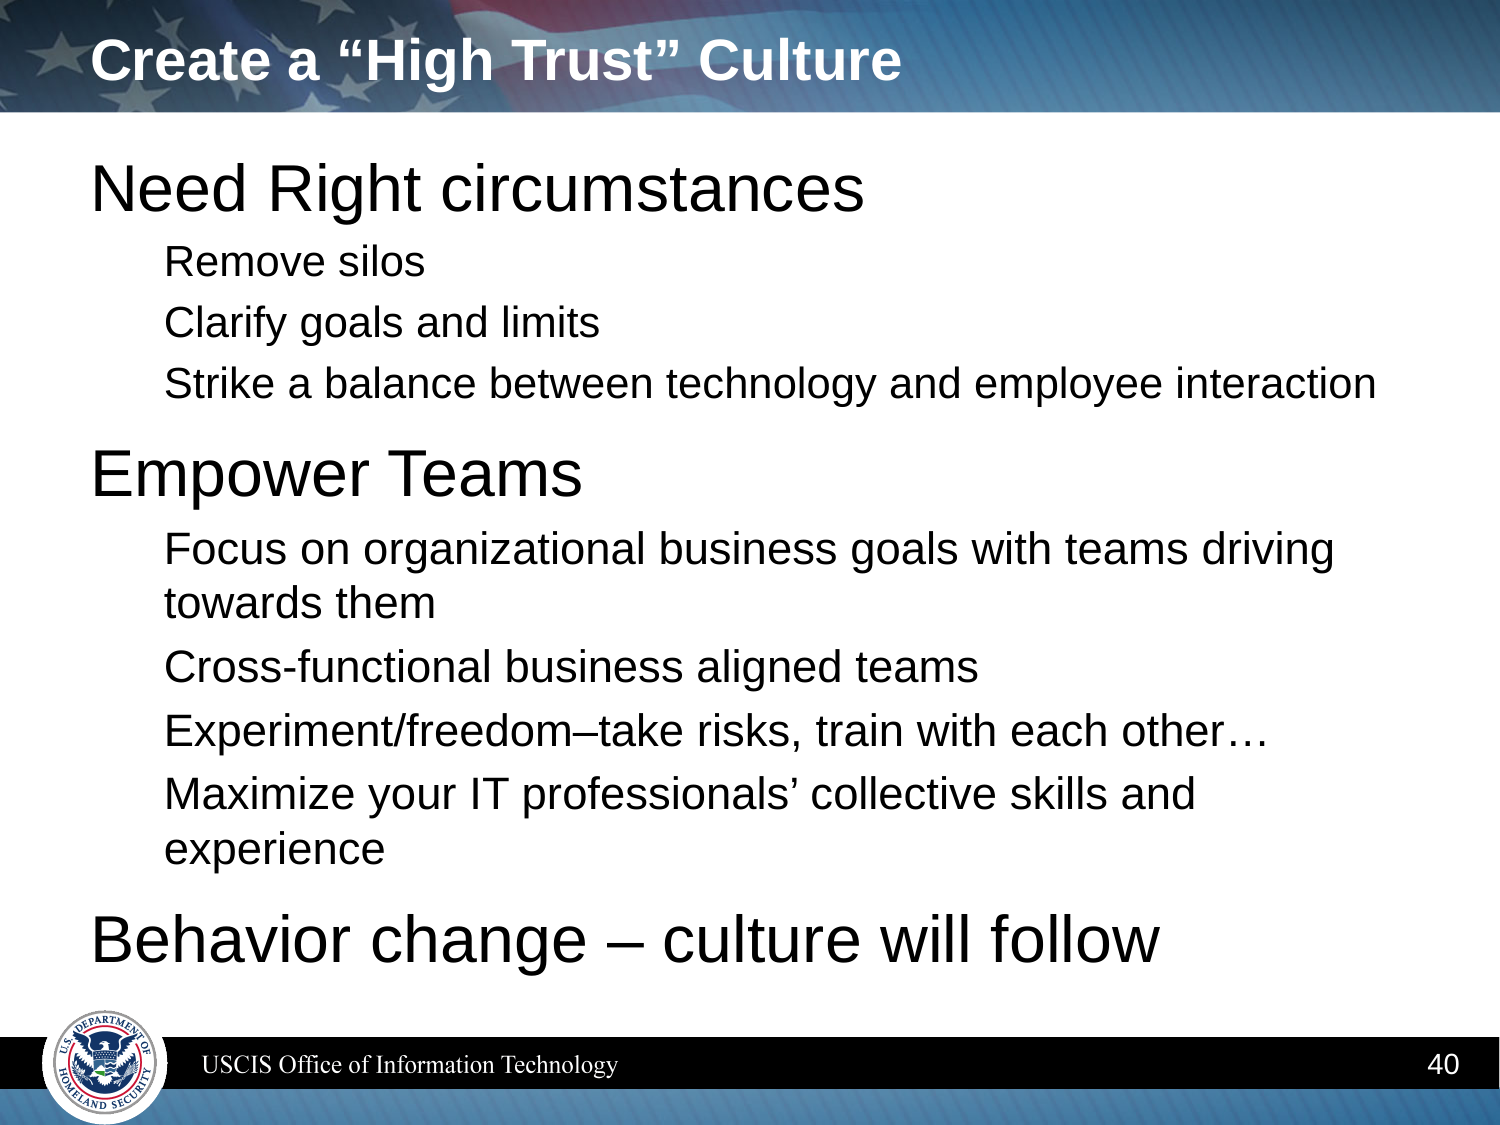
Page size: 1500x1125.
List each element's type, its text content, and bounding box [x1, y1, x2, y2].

picture [0, 0, 1500, 112]
list Need Right circumstances Remove silos Clarify goals and limits Strike a balance between technology and employee interaction Empower Teams Focus on organizational business goals with teams driving towards them Cross-functional business aligned teams Experiment/freedom–take risks, train with each other… Maximize your IT professionals’ collective skills and experience Behavior change – culture will follow [75, 137, 1425, 1025]
title Create a “High Trust” Culture [75, 0, 1425, 106]
slide_number 40 [1227, 1037, 1475, 1090]
picture [0, 1000, 1500, 1125]
